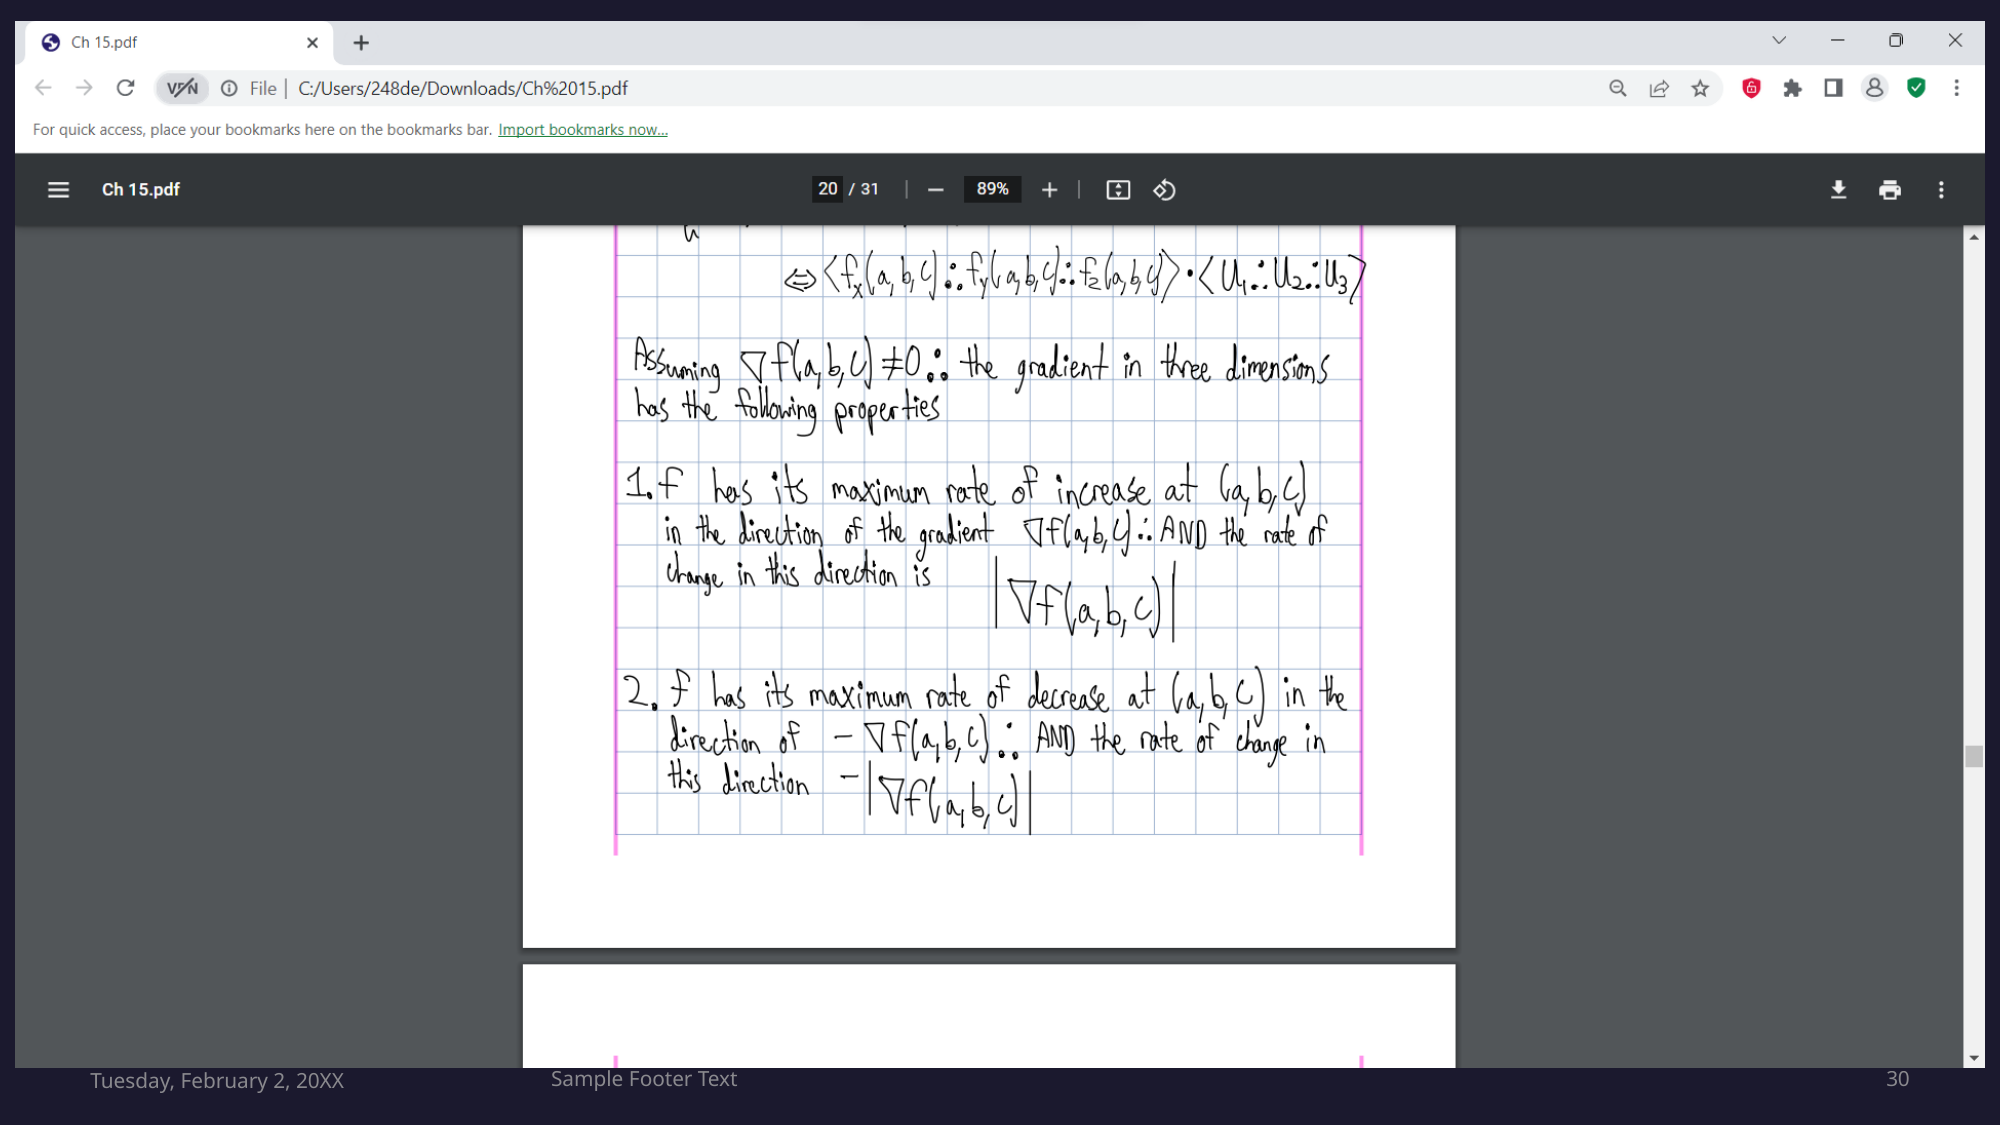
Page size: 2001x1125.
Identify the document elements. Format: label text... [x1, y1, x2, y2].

slide_number 30 [1632, 1068, 1910, 1093]
footer Sample Footer Text [551, 1068, 1598, 1093]
picture [15, 21, 1985, 1068]
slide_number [90, 1068, 522, 1093]
